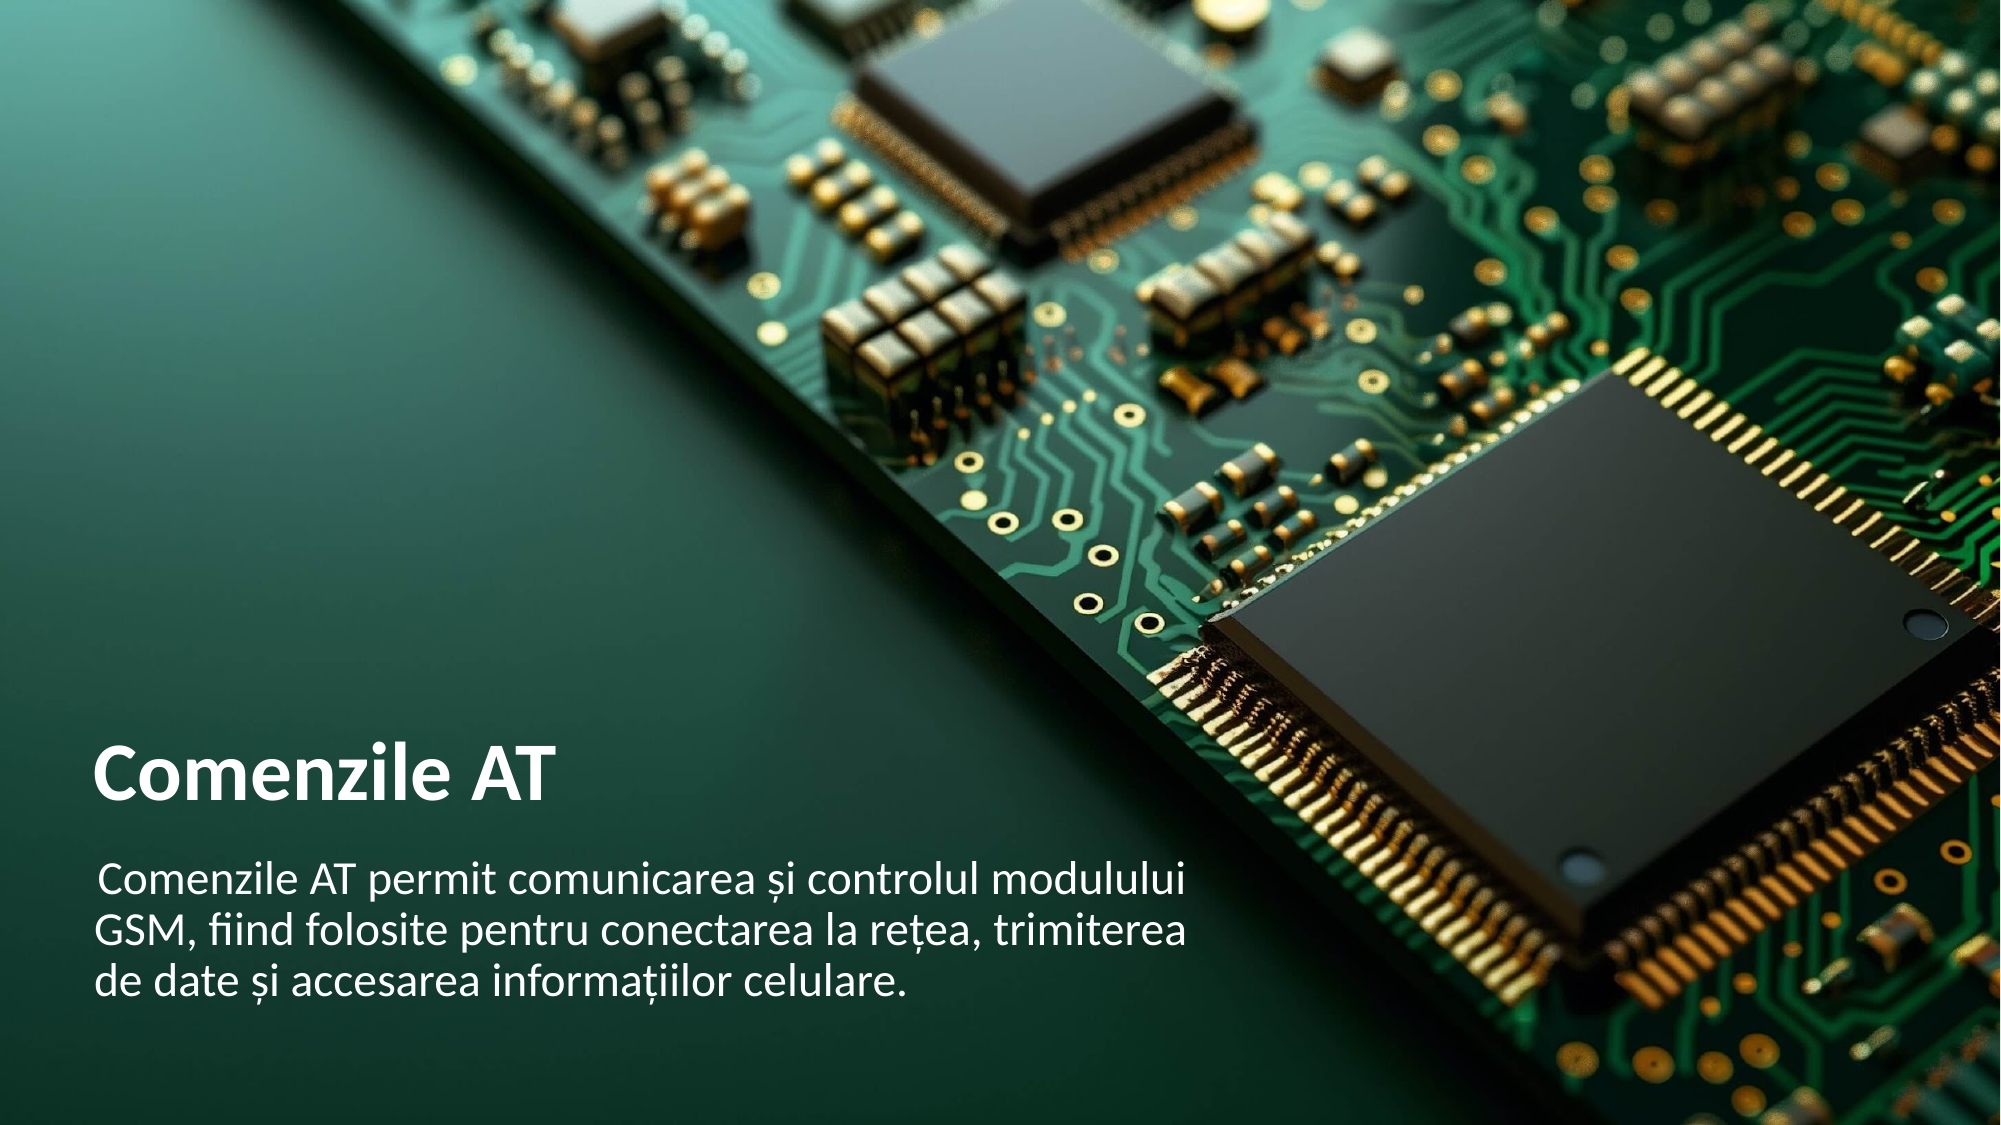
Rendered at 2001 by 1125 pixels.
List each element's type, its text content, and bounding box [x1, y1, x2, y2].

picture [0, 0, 2001, 1125]
title Comenzile AT [78, 645, 838, 826]
list Comenzile AT permit comunicarea și controlul modulului GSM, fiind folosite pentru conectarea la rețea, trimiterea de date și accesarea informațiilor celulare. [0, 845, 1233, 1060]
